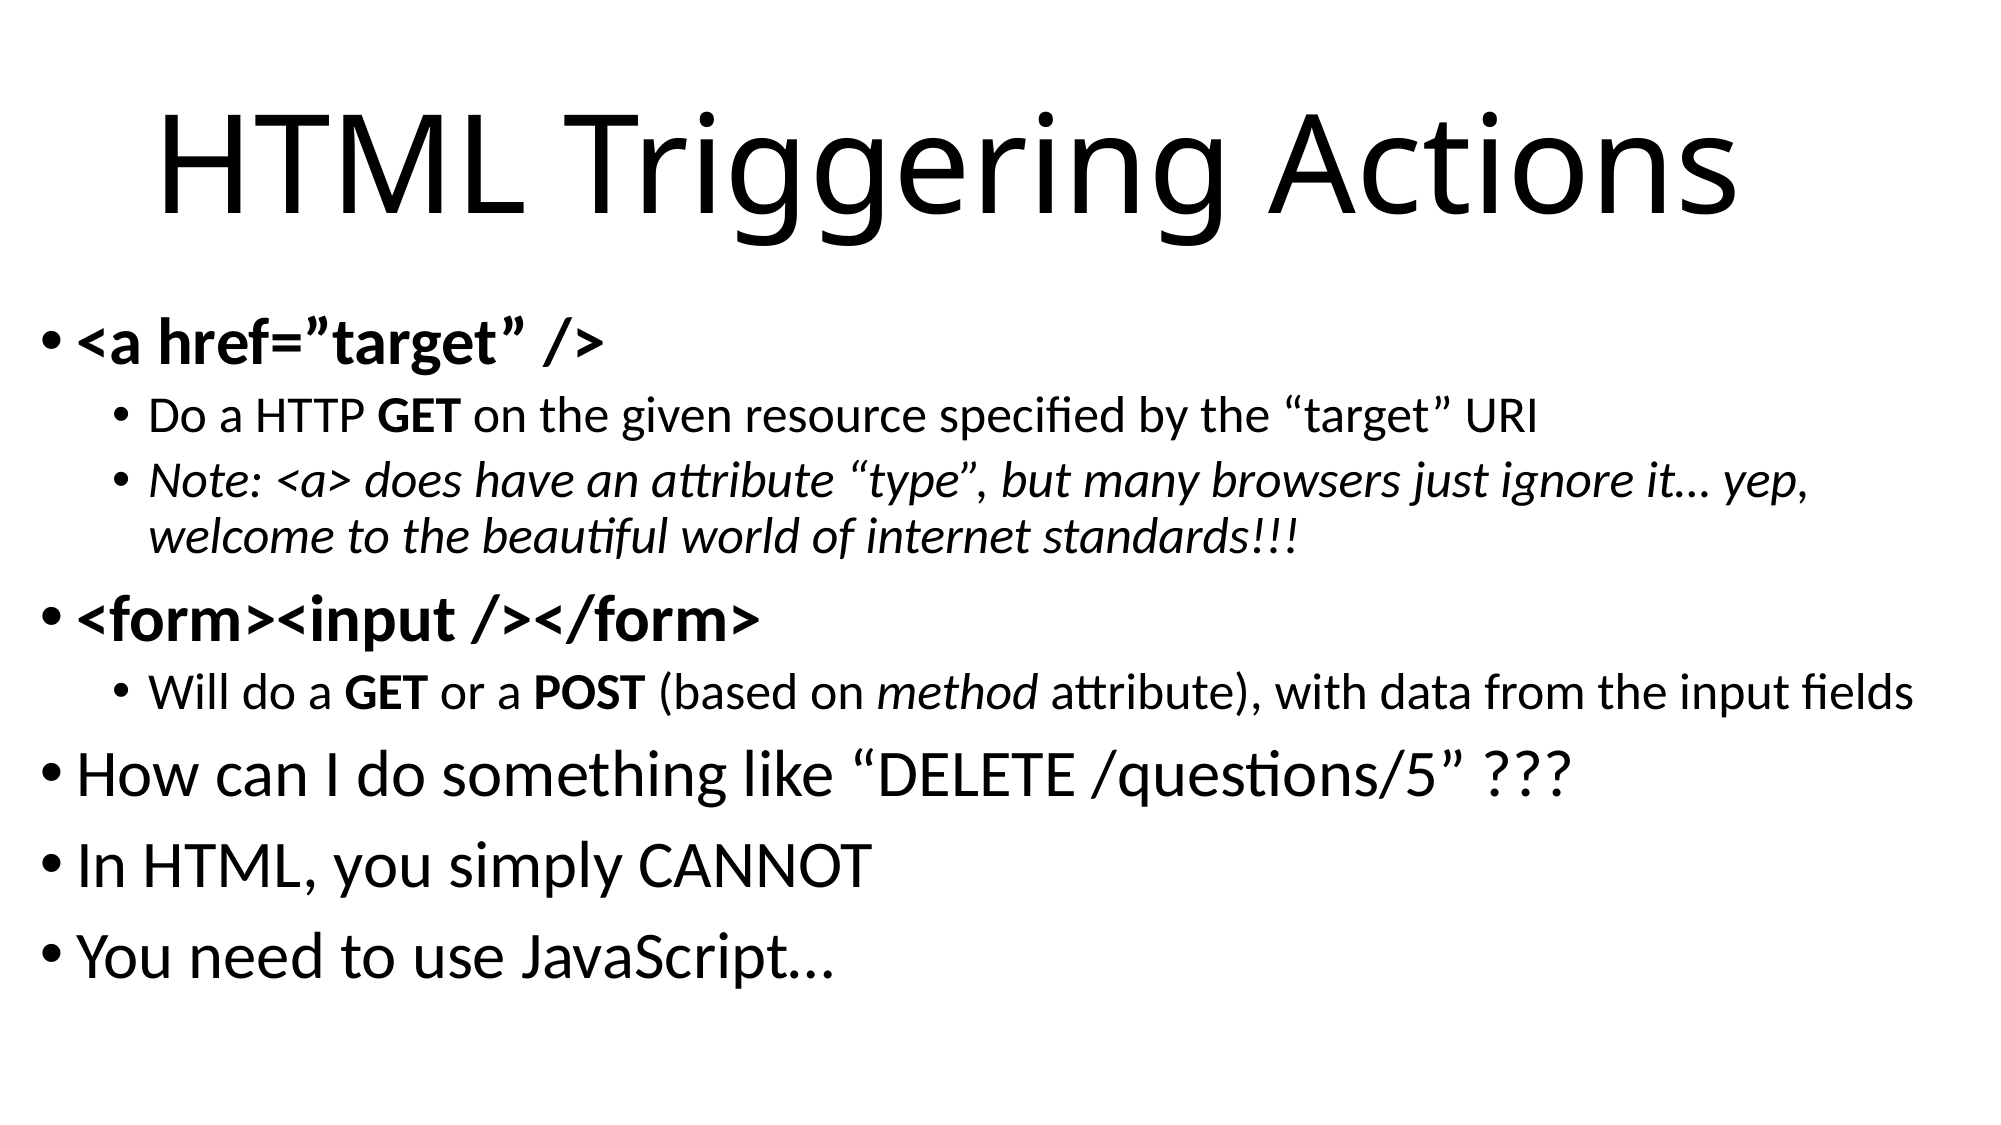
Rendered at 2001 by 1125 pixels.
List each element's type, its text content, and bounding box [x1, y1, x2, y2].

title HTML Triggering Actions [137, 59, 1863, 278]
list <a href=”target” /> Do a HTTP GET on the given resource specified by the “target” URI Note: <a> does have an attribute “type”, but many browsers just ignore it… yep, welcome to the beautiful world of internet standards!!! <form><input /></form> Will do a GET or a POST (based on method attribute), with data from the input fields How can I do something like “DELETE /questions/5” ??? In HTML, you simply CANNOT You need to use JavaScript… [24, 299, 1966, 1014]
